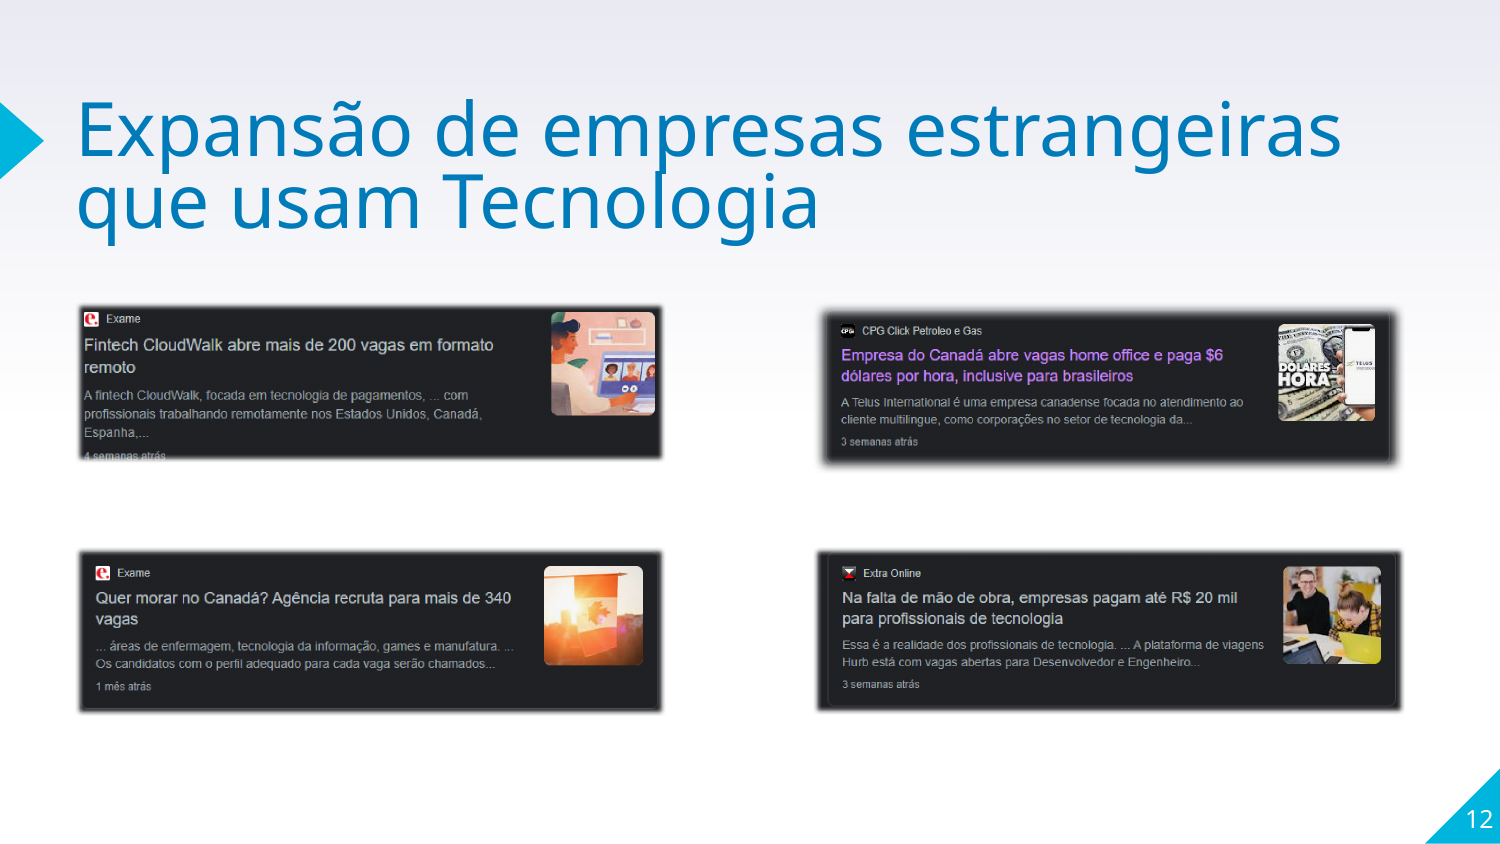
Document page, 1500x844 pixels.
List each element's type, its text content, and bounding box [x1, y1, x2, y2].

picture [74, 546, 666, 716]
picture [813, 546, 1405, 716]
title Expansão de empresas estrangeiras que usam Tecnologia [75, 99, 1419, 260]
slide_number 12 [1418, 760, 1494, 838]
picture [813, 302, 1405, 474]
picture [74, 302, 666, 464]
